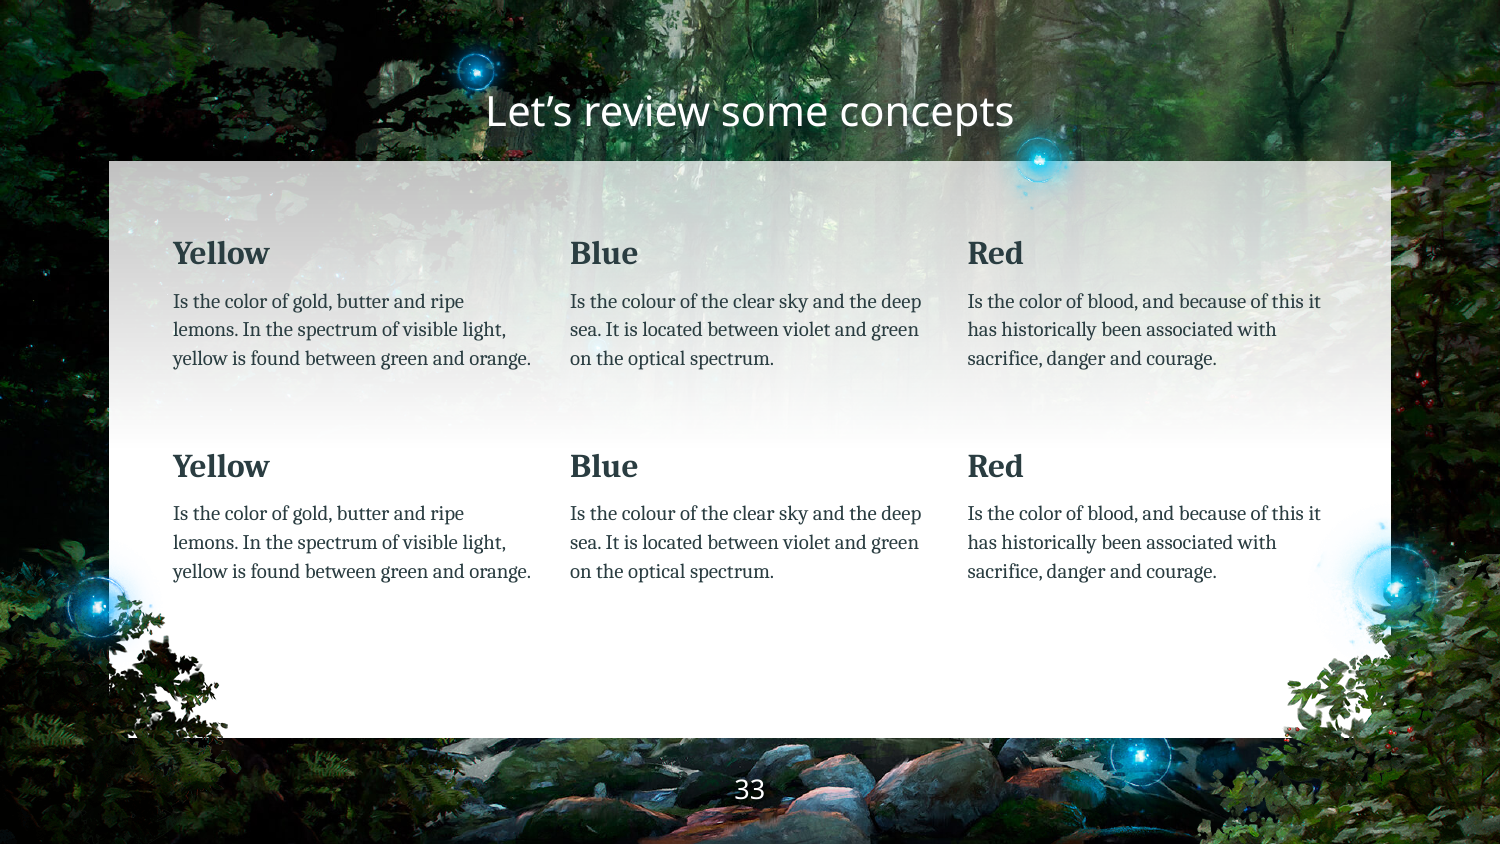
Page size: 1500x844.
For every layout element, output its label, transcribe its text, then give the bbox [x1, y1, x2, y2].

list Yellow Is the color of gold, butter and ripe lemons. In the spectrum of visible light, yellow is found between green and orange. [173, 437, 533, 641]
picture [0, 0, 1500, 844]
title Let’s review some concepts [121, 0, 1379, 136]
slide_number 33 [705, 737, 795, 844]
list Red Is the color of blood, and because of this it has historically been associated with sacrifice, danger and courage. [967, 437, 1327, 641]
list Yellow Is the color of gold, butter and ripe lemons. In the spectrum of visible light, yellow is found between green and orange. [173, 225, 533, 429]
list Red Is the color of blood, and because of this it has historically been associated with sacrifice, danger and courage. [967, 225, 1327, 429]
list Blue Is the colour of the clear sky and the deep sea. It is located between violet and green on the optical spectrum. [570, 225, 930, 429]
picture [1134, 750, 1146, 762]
list Blue Is the colour of the clear sky and the deep sea. It is located between violet and green on the optical spectrum. [570, 437, 930, 641]
